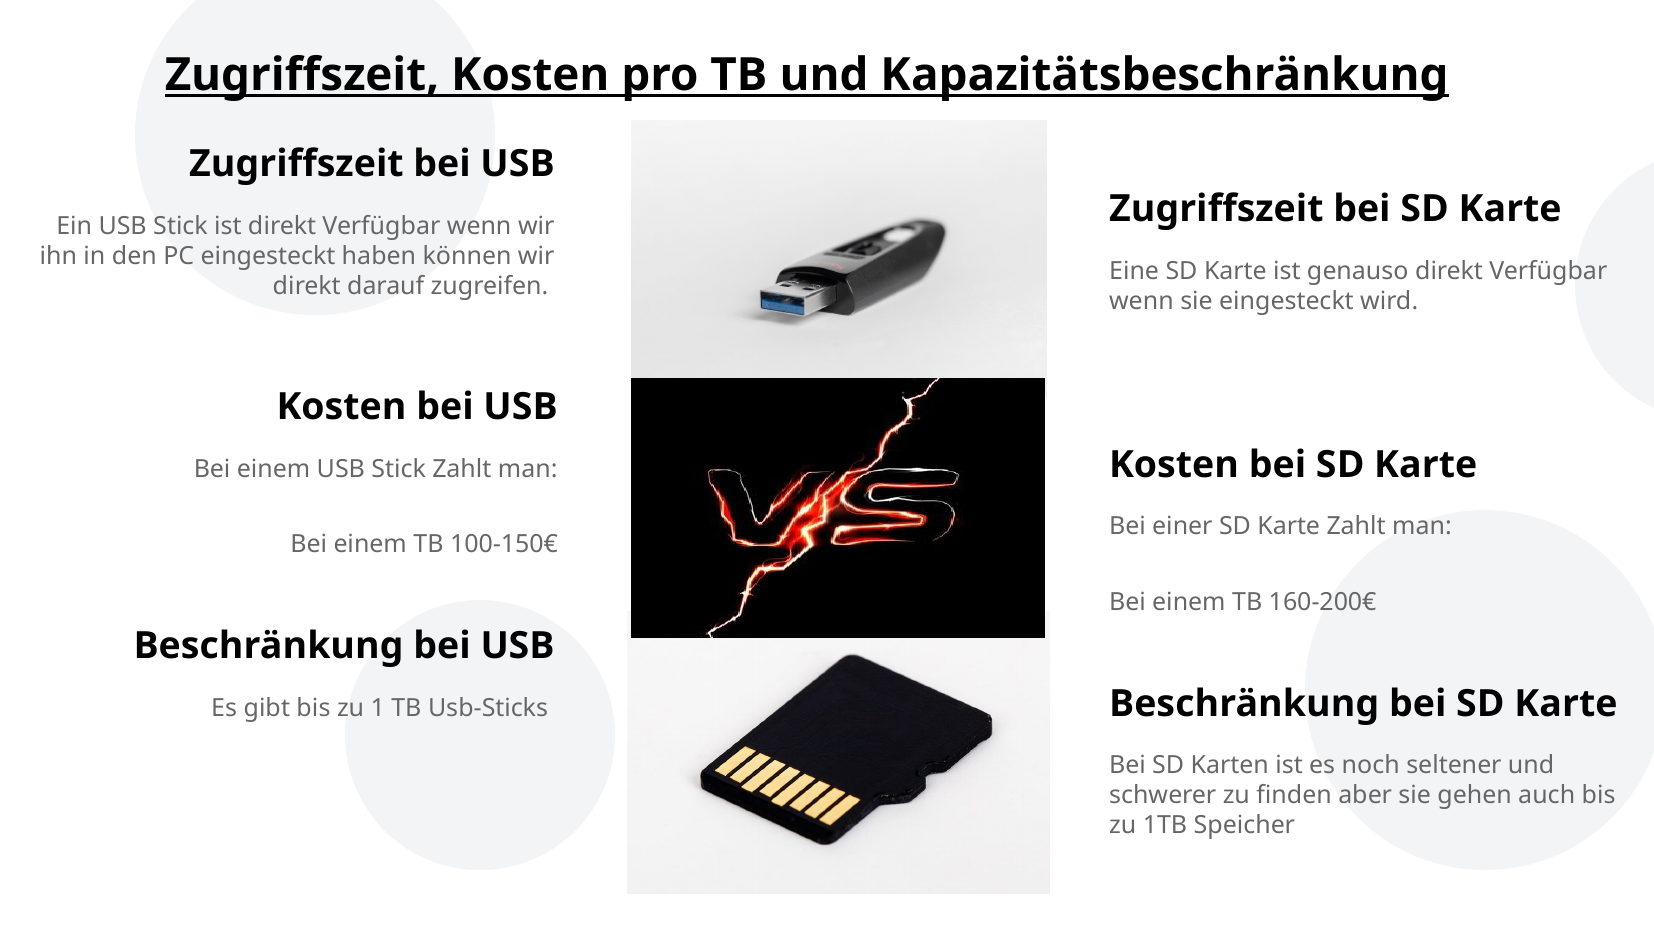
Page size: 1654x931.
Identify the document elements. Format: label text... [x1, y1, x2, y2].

text_box Beschränkung bei SD Karte [1094, 671, 1654, 731]
text_box Bei SD Karten ist es noch seltener und schwerer zu finden aber sie gehen auch bis zu 1TB Speicher [1094, 741, 1650, 846]
picture [627, 120, 1051, 894]
text_box Kosten bei SD Karte [1094, 432, 1575, 492]
text_box Kosten bei USB [187, 374, 573, 435]
text_box Zugriffszeit, Kosten pro TB und Kapazitätsbeschränkung [150, 37, 1613, 108]
text_box Zugriffszeit bei USB [149, 131, 570, 192]
text_box Es gibt bis zu 1 TB Usb-Sticks [14, 684, 570, 729]
text_box Bei einer SD Karte Zahlt man: Bei einem TB 160-200€ [1094, 502, 1650, 698]
text_box Beschränkung bei USB [112, 613, 570, 674]
text_box Ein USB Stick ist direkt Verfügbar wenn wir ihn in den PC eingesteckt haben können wir direkt darauf zugreifen. [14, 201, 570, 307]
text_box Bei einem USB Stick Zahlt man: Bei einem TB 100-150€ [17, 444, 573, 565]
text_box Zugriffszeit bei SD Karte [1094, 176, 1650, 237]
text_box Eine SD Karte ist genauso direkt Verfügbar wenn sie eingesteckt wird. [1094, 246, 1650, 322]
